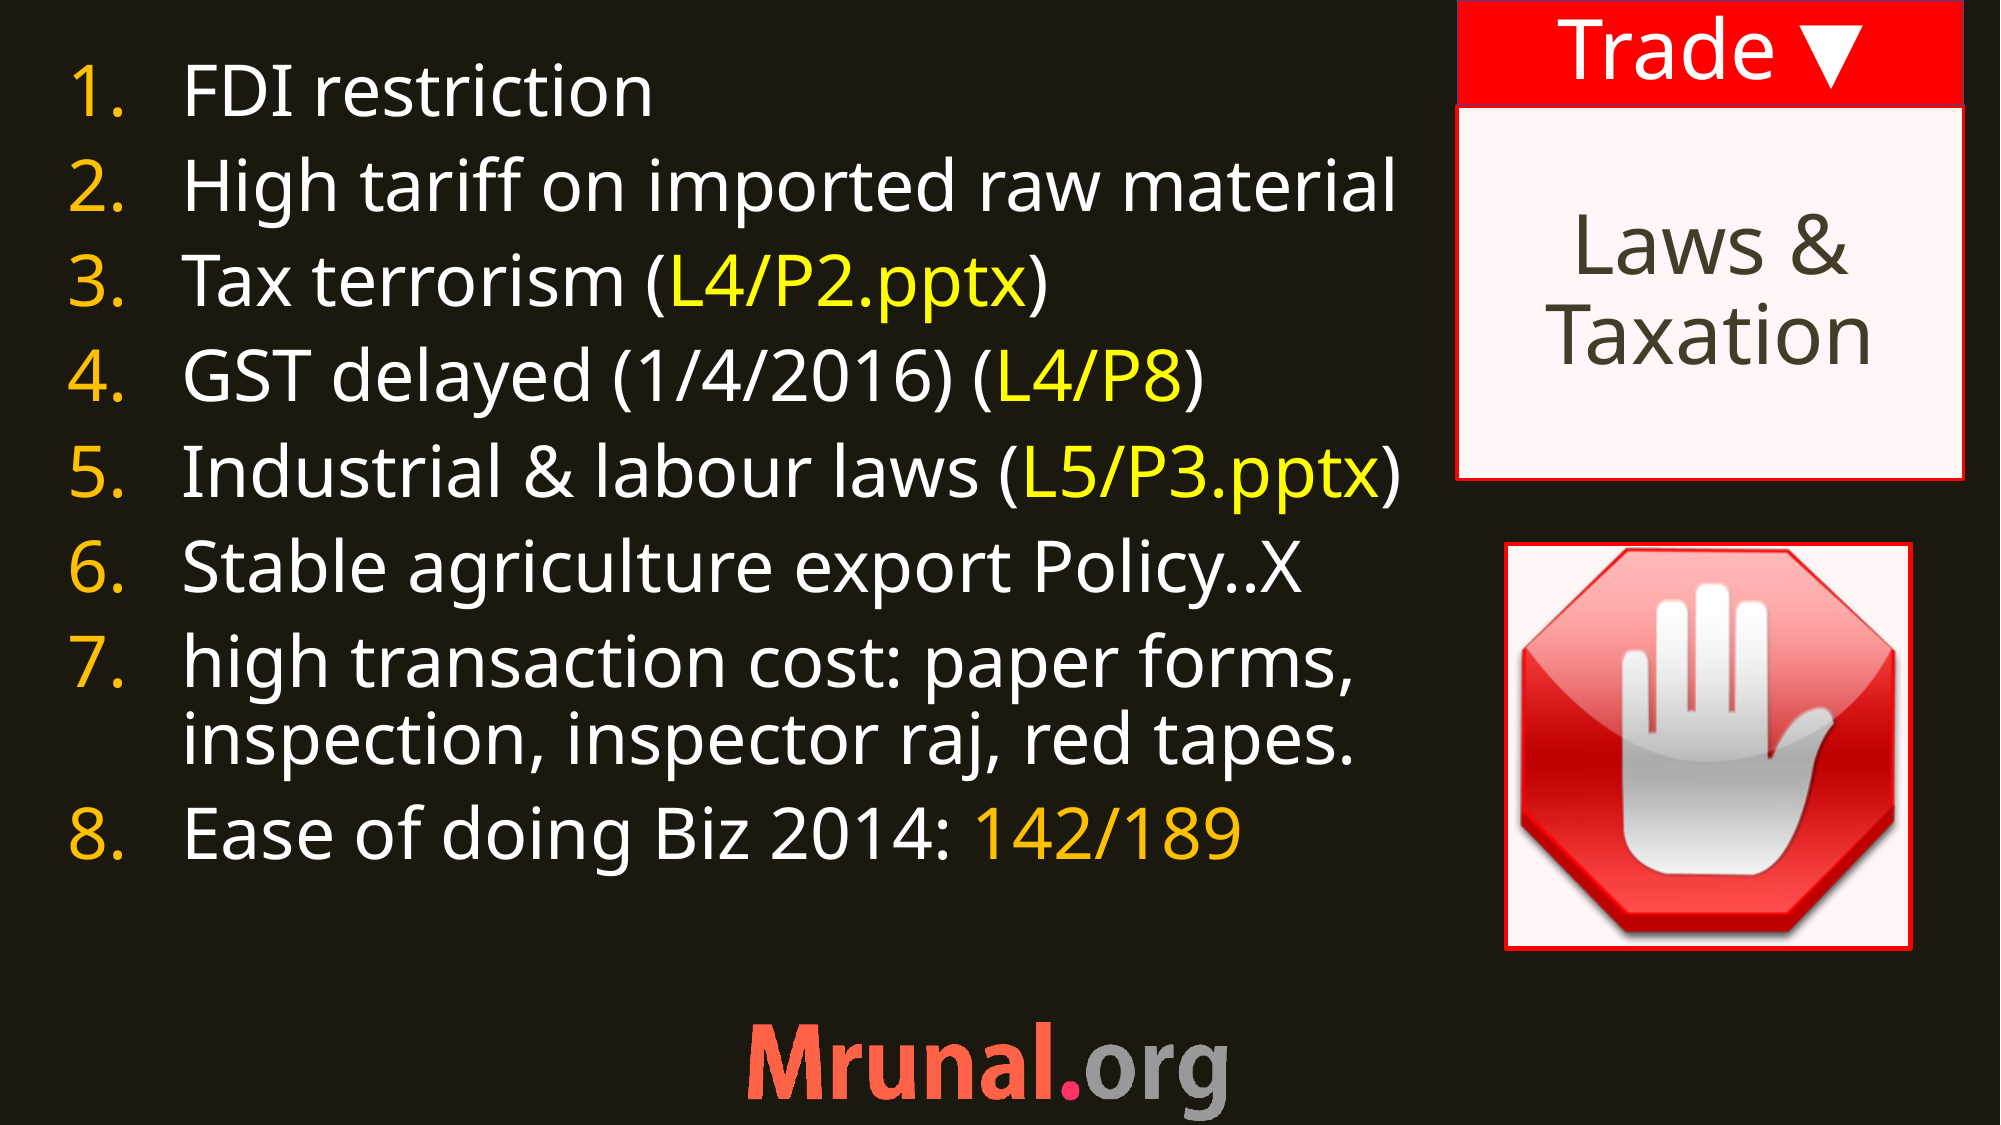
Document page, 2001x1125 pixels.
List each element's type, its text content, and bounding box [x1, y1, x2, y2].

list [1508, 545, 1909, 947]
picture [741, 1014, 1230, 1125]
list Trade ▼ [1457, 0, 1964, 106]
title Laws & Taxation [1455, 104, 1965, 481]
list FDI restriction High tariff on imported raw material Tax terrorism (L4/P2.pptx) GST delayed (1/4/2016) (L4/P8) Industrial & labour laws (L5/P3.pptx) Stable agriculture export Policy..X high transaction cost: paper forms, inspection, inspector raj, red tapes. Ease of doing Biz 2014: 142/189 [52, 47, 1447, 1014]
